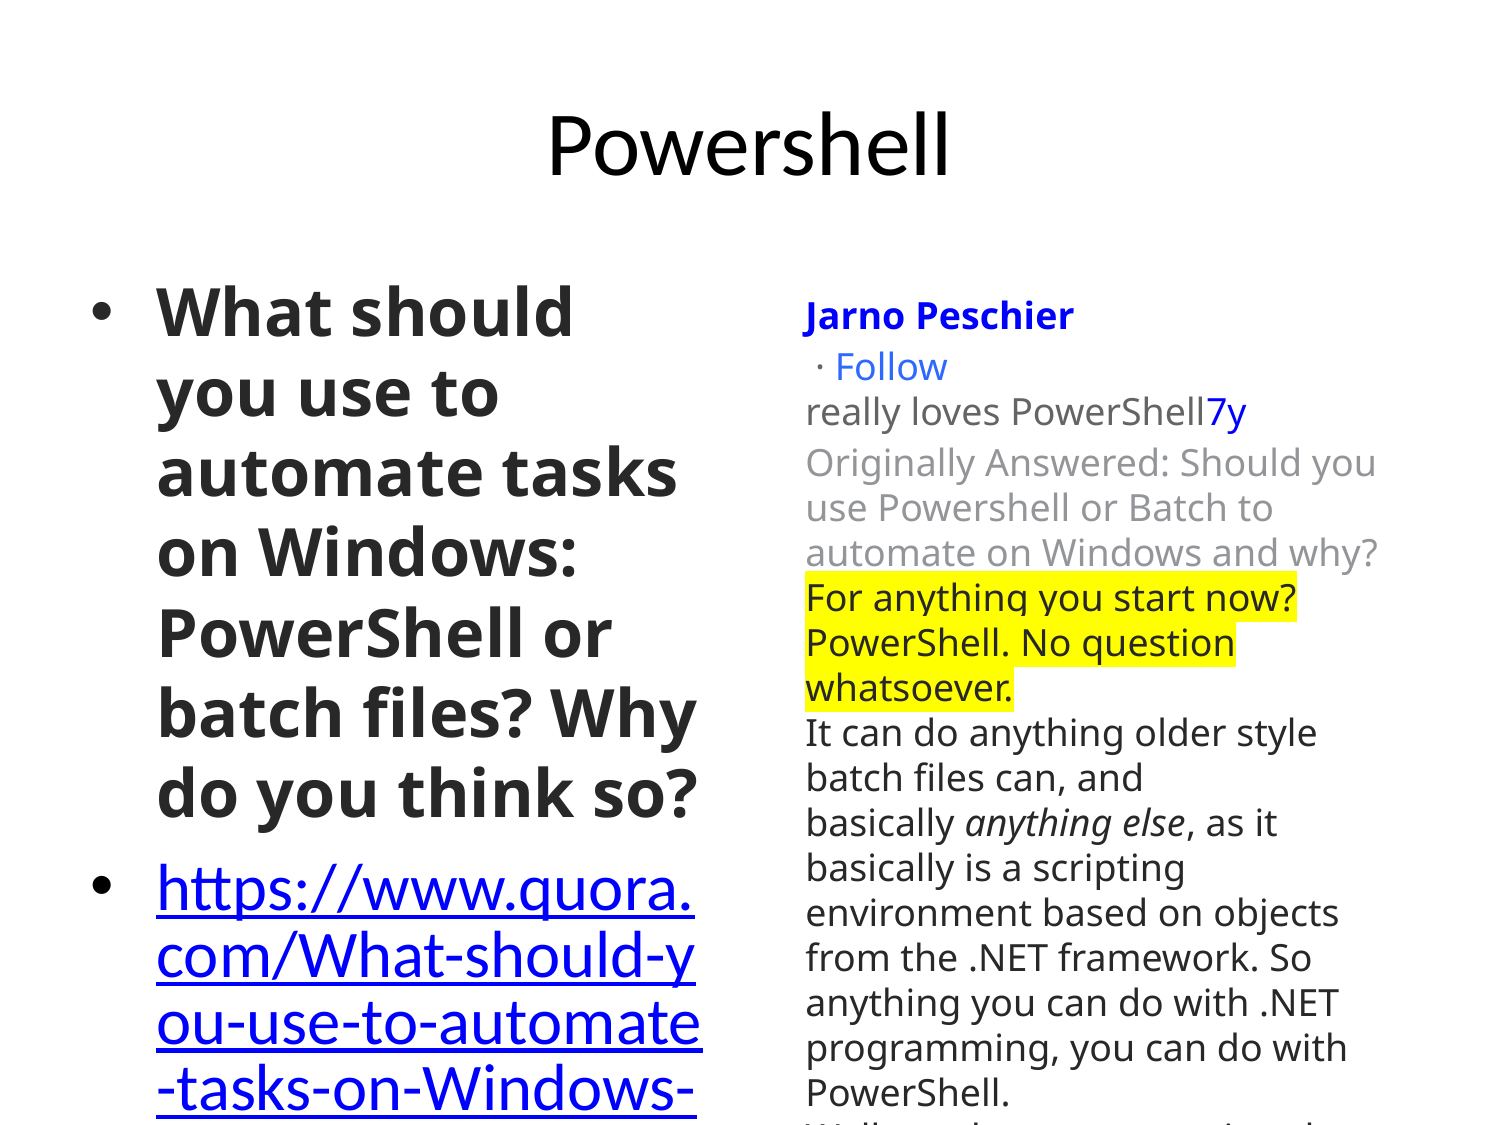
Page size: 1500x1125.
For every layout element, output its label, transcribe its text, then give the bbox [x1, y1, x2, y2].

list What should you use to automate tasks on Windows: PowerShell or batch files? Why do you think so? https://www.quora.com/What-should-you-use-to-automate-tasks-on-Windows-PowerShell-or-batch-files-Why-do-you-think-so [75, 262, 727, 1005]
title Powershell [75, 45, 1425, 233]
text_box Jarno Peschier · Follow really loves PowerShell7y Originally Answered: Should you use Powershell or Batch to automate on Windows and why? For anything you start now? PowerShell. No question whatsoever. It can do anything older style batch files can, and basically anything else, as it basically is a scripting environment based on objects from the .NET framework. So anything you can do with .NET programming, you can do with PowerShell. Well worth to get acquainted with. [790, 284, 1400, 1125]
